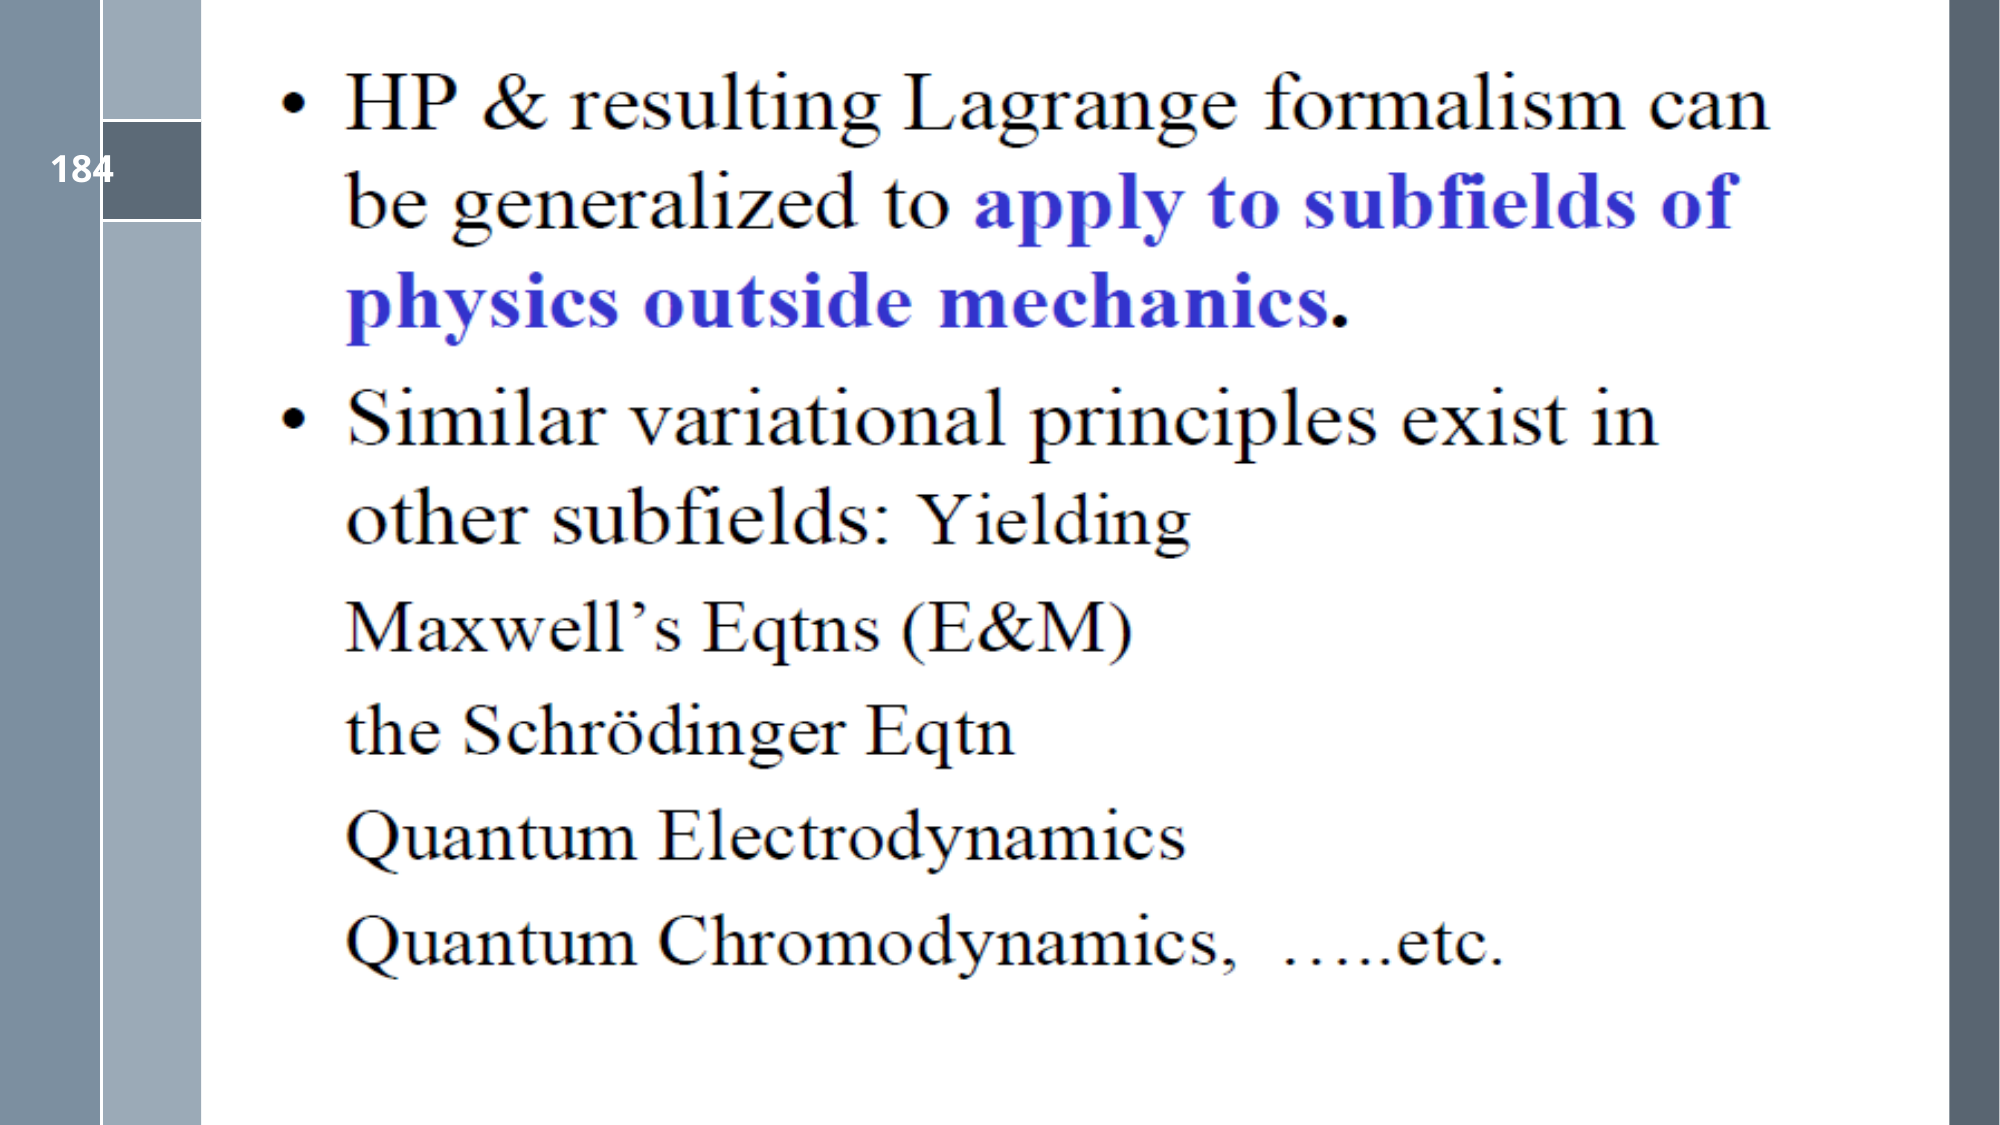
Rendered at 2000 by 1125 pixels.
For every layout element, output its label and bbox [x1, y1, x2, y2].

picture [227, 37, 1838, 1050]
